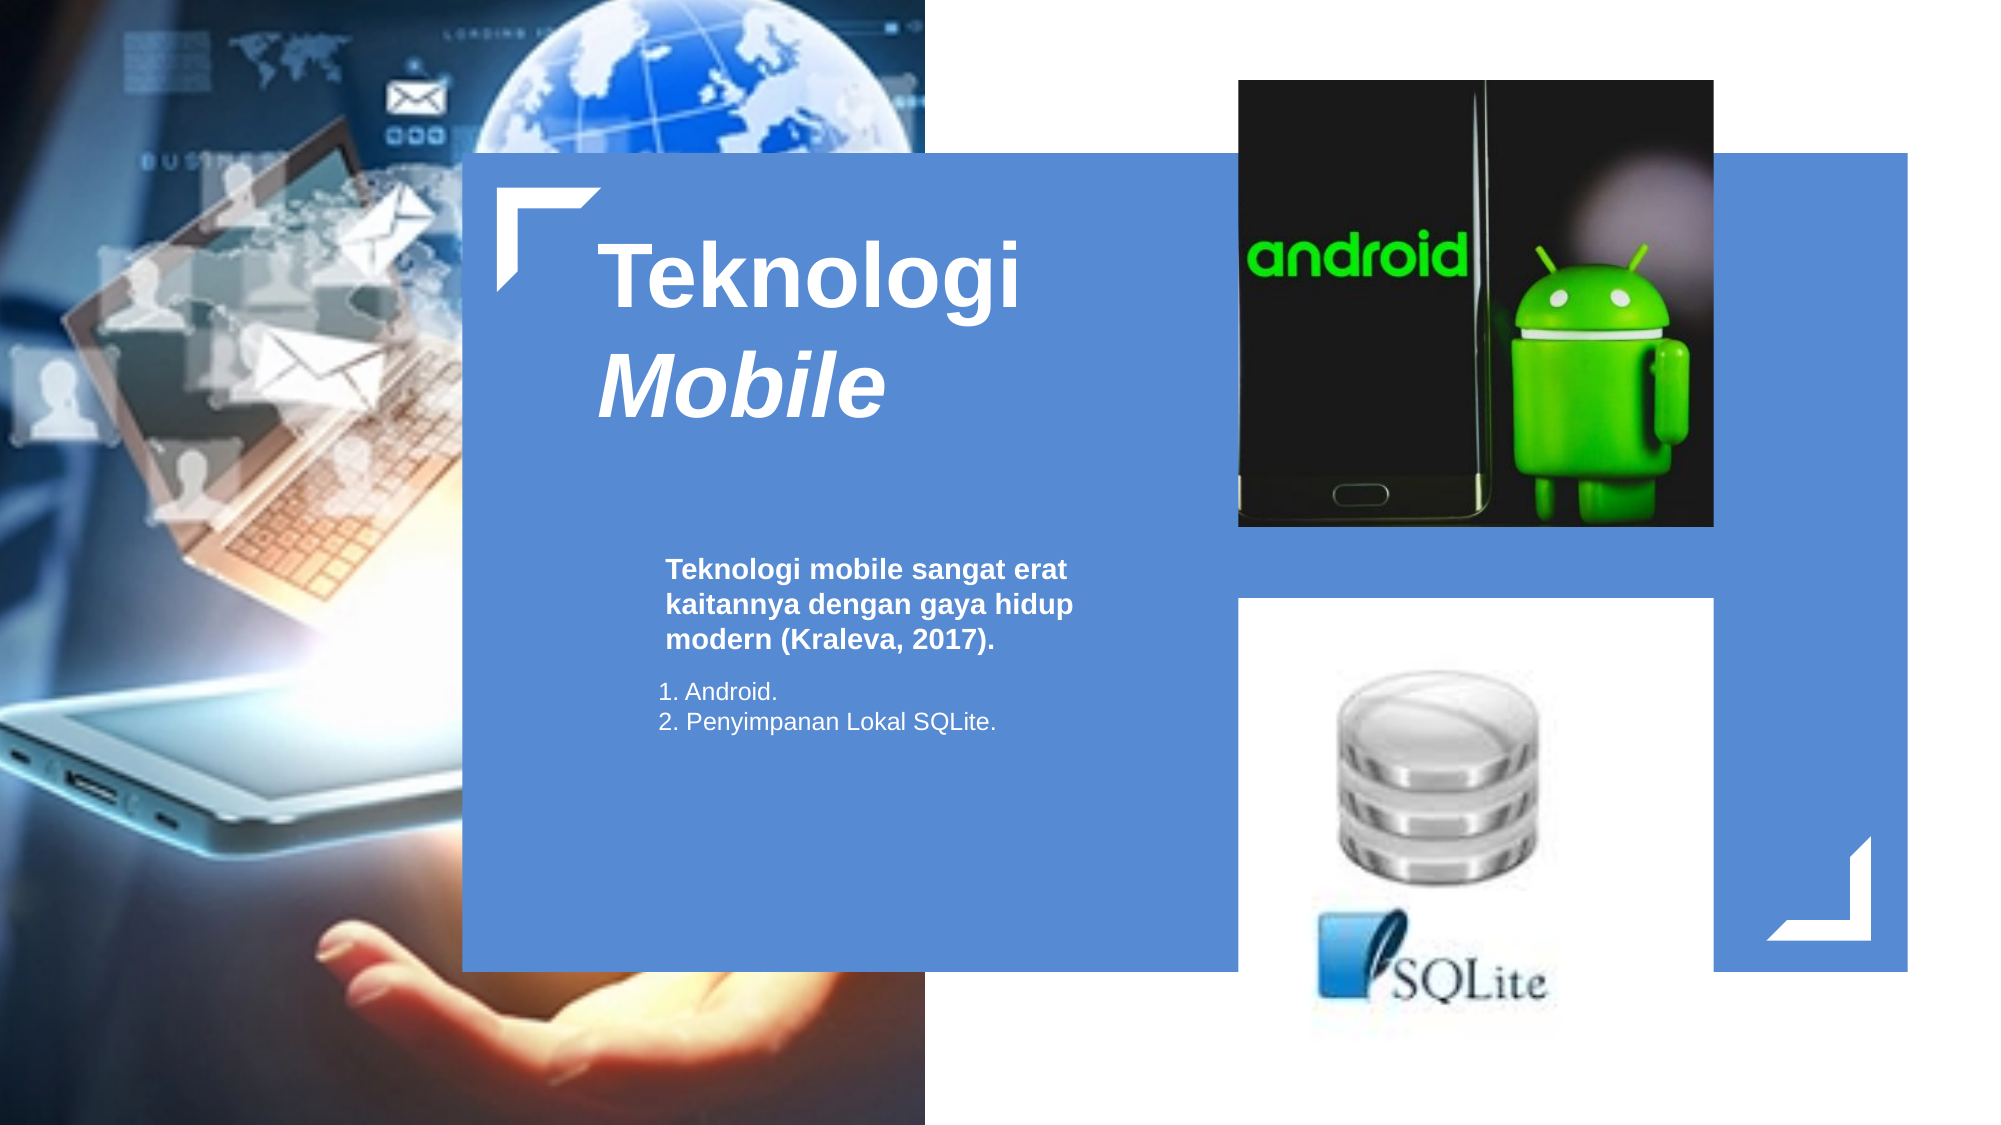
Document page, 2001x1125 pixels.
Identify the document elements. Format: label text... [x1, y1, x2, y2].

text_box [925, 152, 1909, 973]
picture [1238, 598, 1714, 1047]
text_box 1. Android. 2. Penyimpanan Lokal SQLite. [925, 668, 1146, 743]
text_box Teknologi Mobile [925, 208, 1146, 443]
text_box Teknologi mobile sangat erat kaitannya dengan gaya hidup modern (Kraleva, 2017). [925, 543, 1146, 663]
picture [1238, 78, 1714, 527]
picture [0, 0, 925, 1125]
text_box [1763, 833, 1872, 942]
